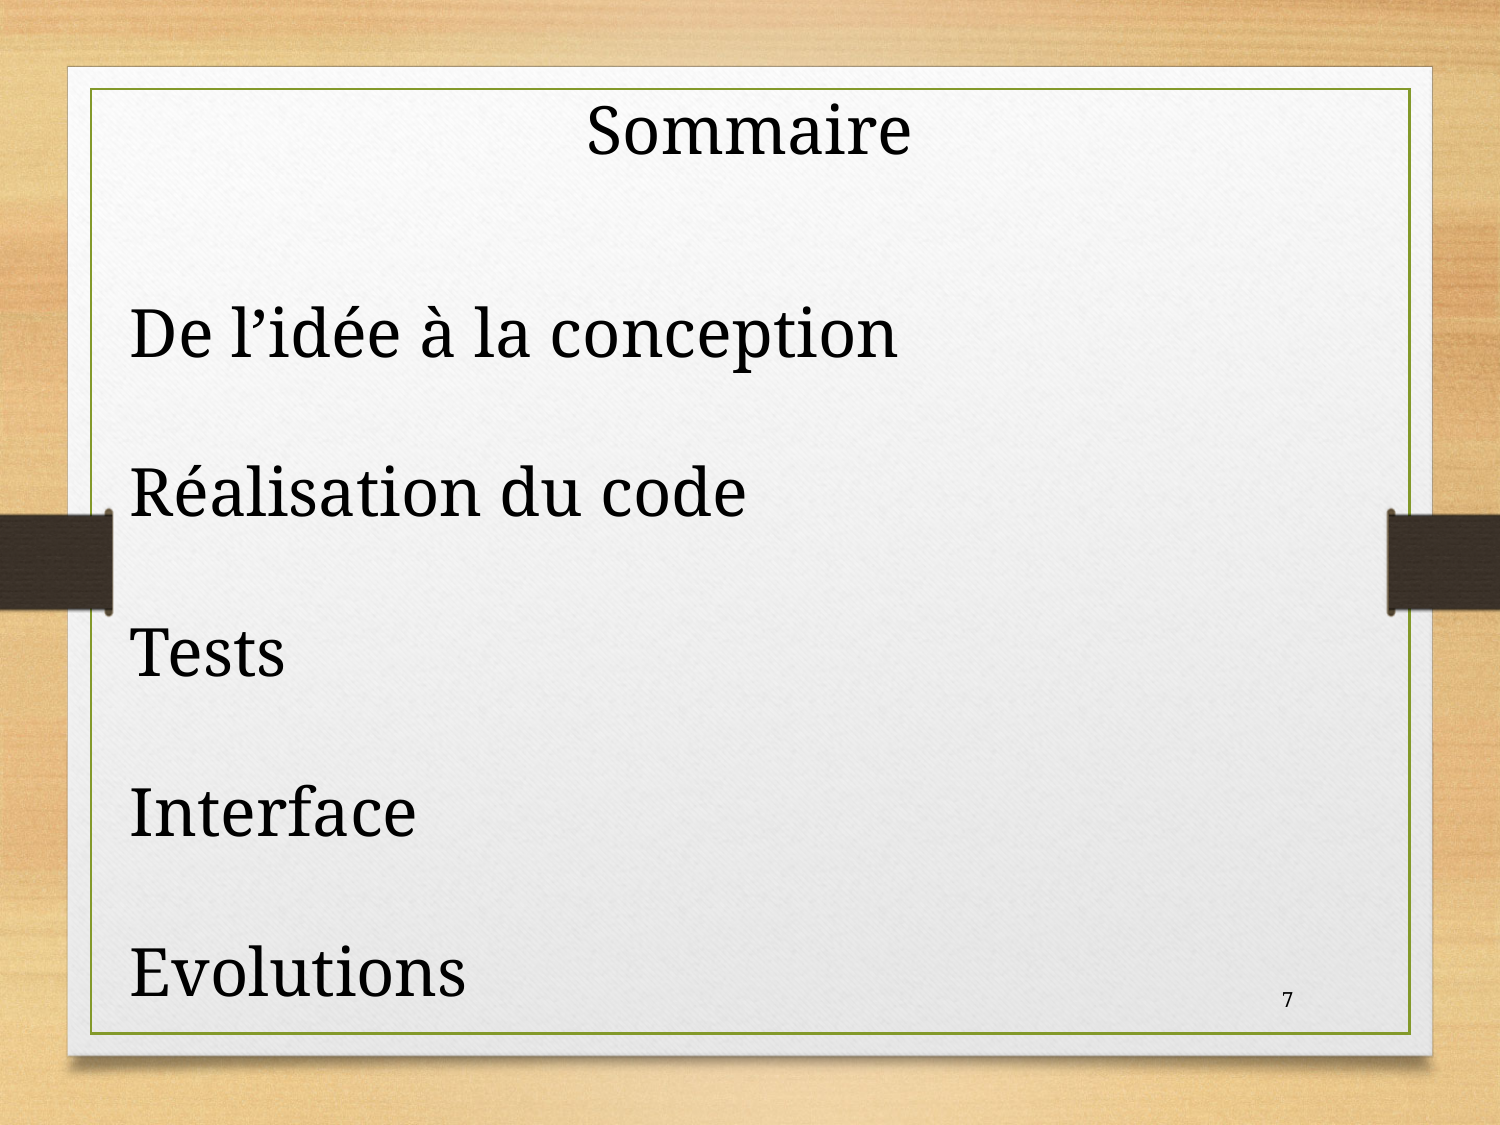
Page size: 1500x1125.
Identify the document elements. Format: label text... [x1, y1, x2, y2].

picture [0, 0, 1500, 1125]
slide_number 7 [1243, 977, 1309, 1024]
text_box Sommaire [118, 80, 1382, 176]
text_box De l’idée à la conception Réalisation du code Tests Interface Evolutions [115, 203, 1440, 1018]
